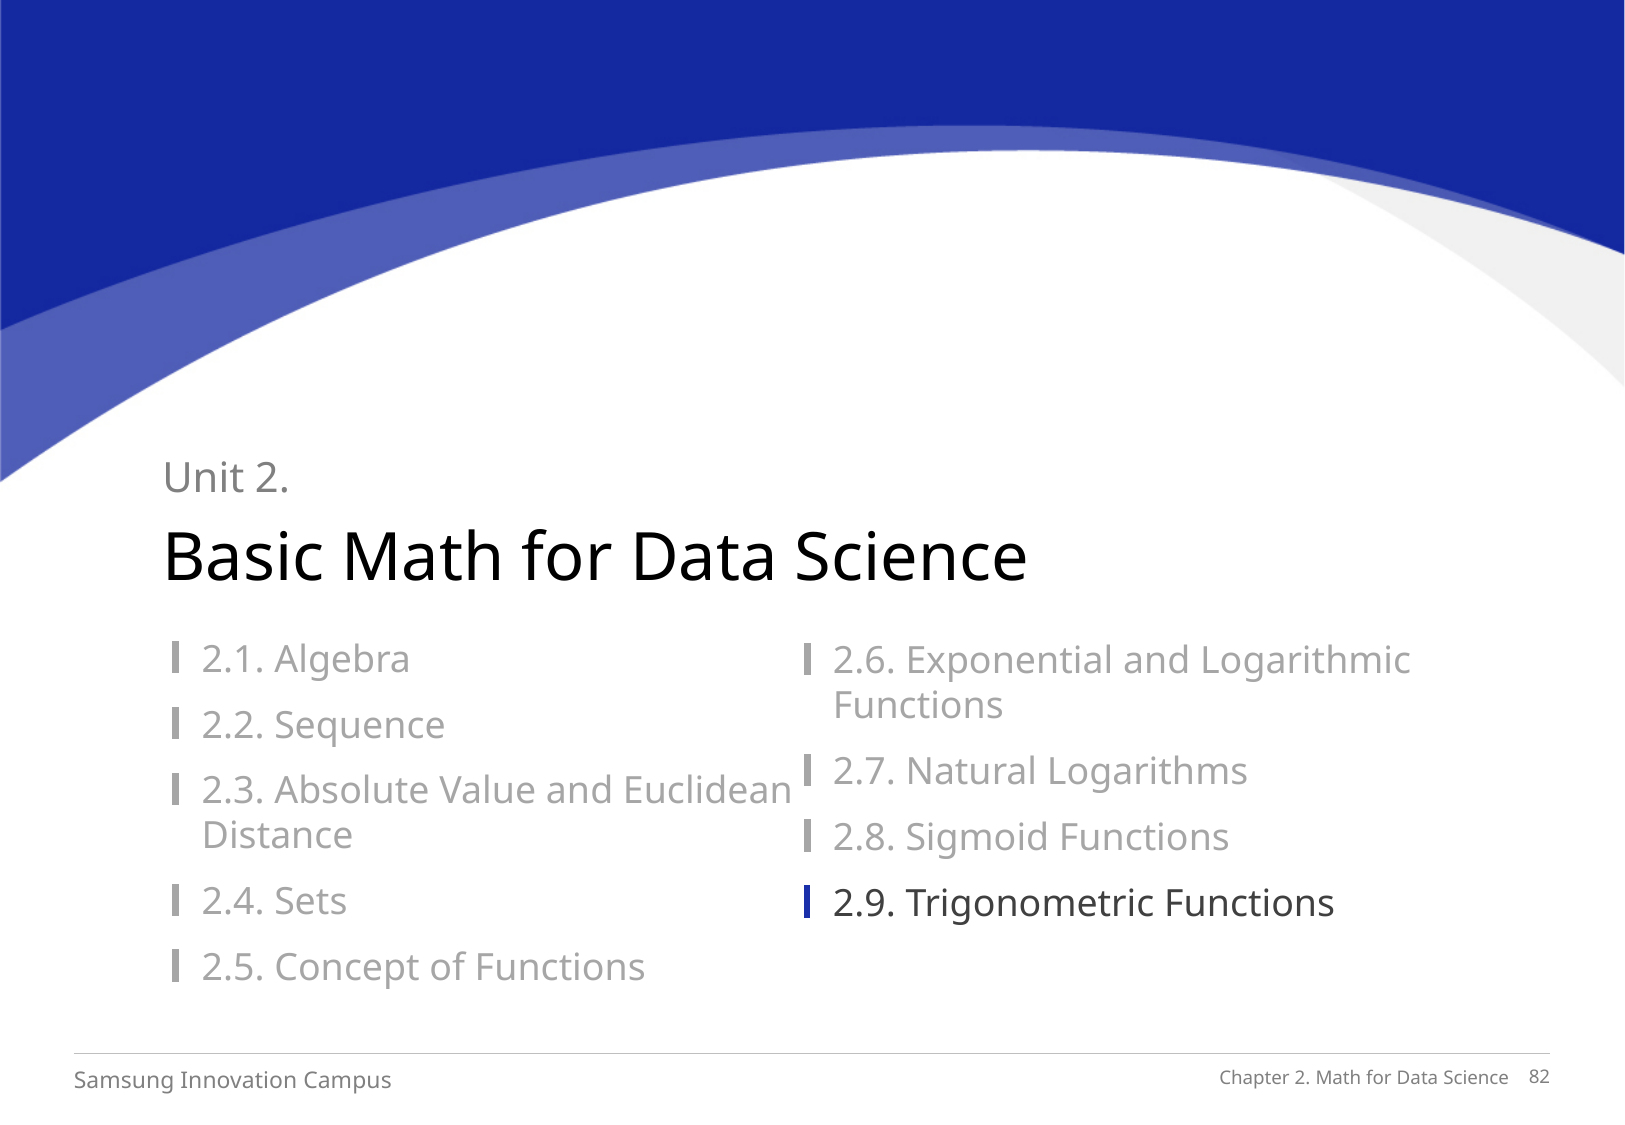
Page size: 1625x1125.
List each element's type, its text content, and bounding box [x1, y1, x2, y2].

text_box Basic Math for Data Science [161, 513, 1625, 595]
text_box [172, 634, 1456, 992]
text_box Unit 2. [161, 450, 1062, 502]
picture [0, 0, 1625, 1125]
